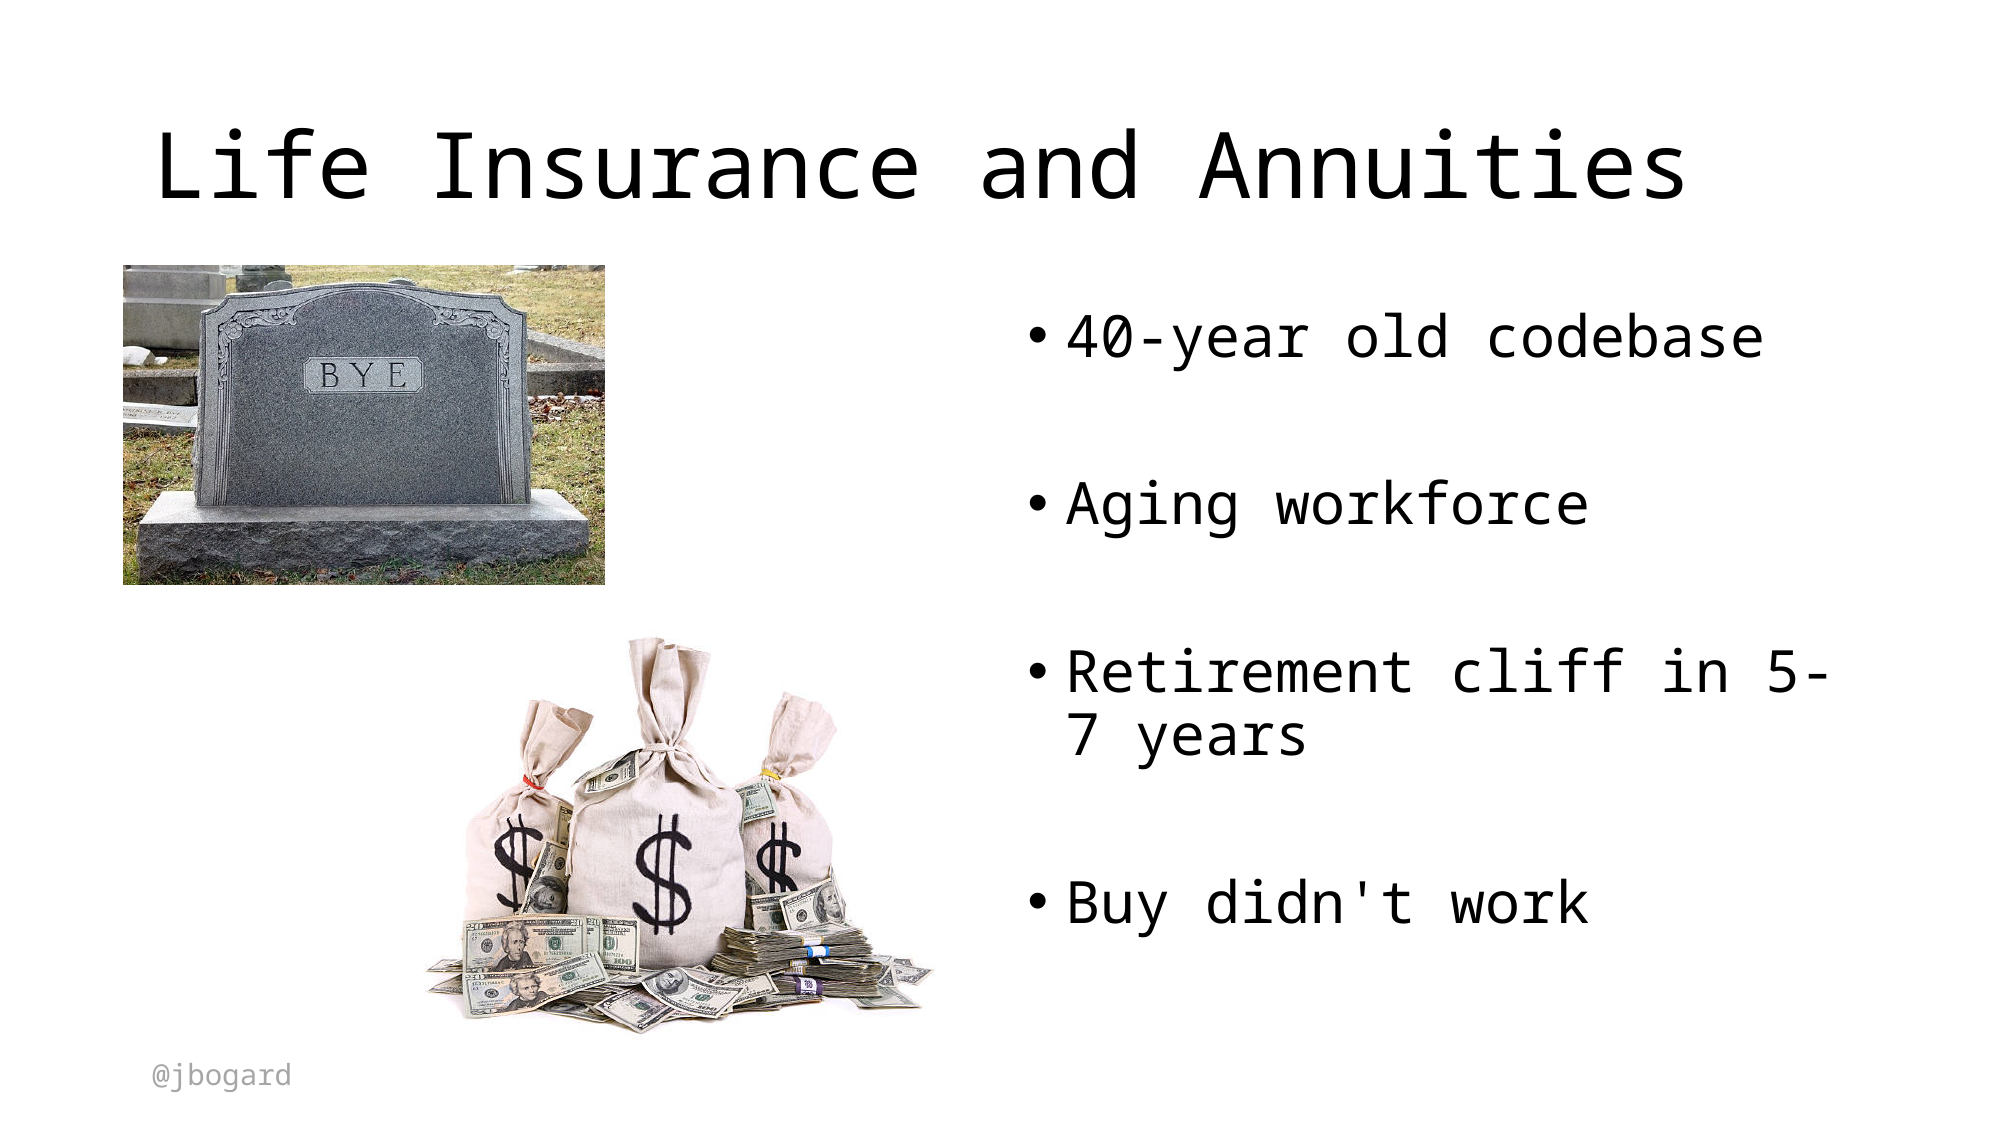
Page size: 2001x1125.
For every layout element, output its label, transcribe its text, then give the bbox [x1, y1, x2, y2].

list 40-year old codebase Aging workforce Retirement cliff in 5-7 years Buy didn't work [1012, 299, 1863, 1014]
title Life Insurance and Annuities [137, 59, 1863, 278]
picture [378, 614, 969, 1053]
picture [123, 265, 605, 585]
